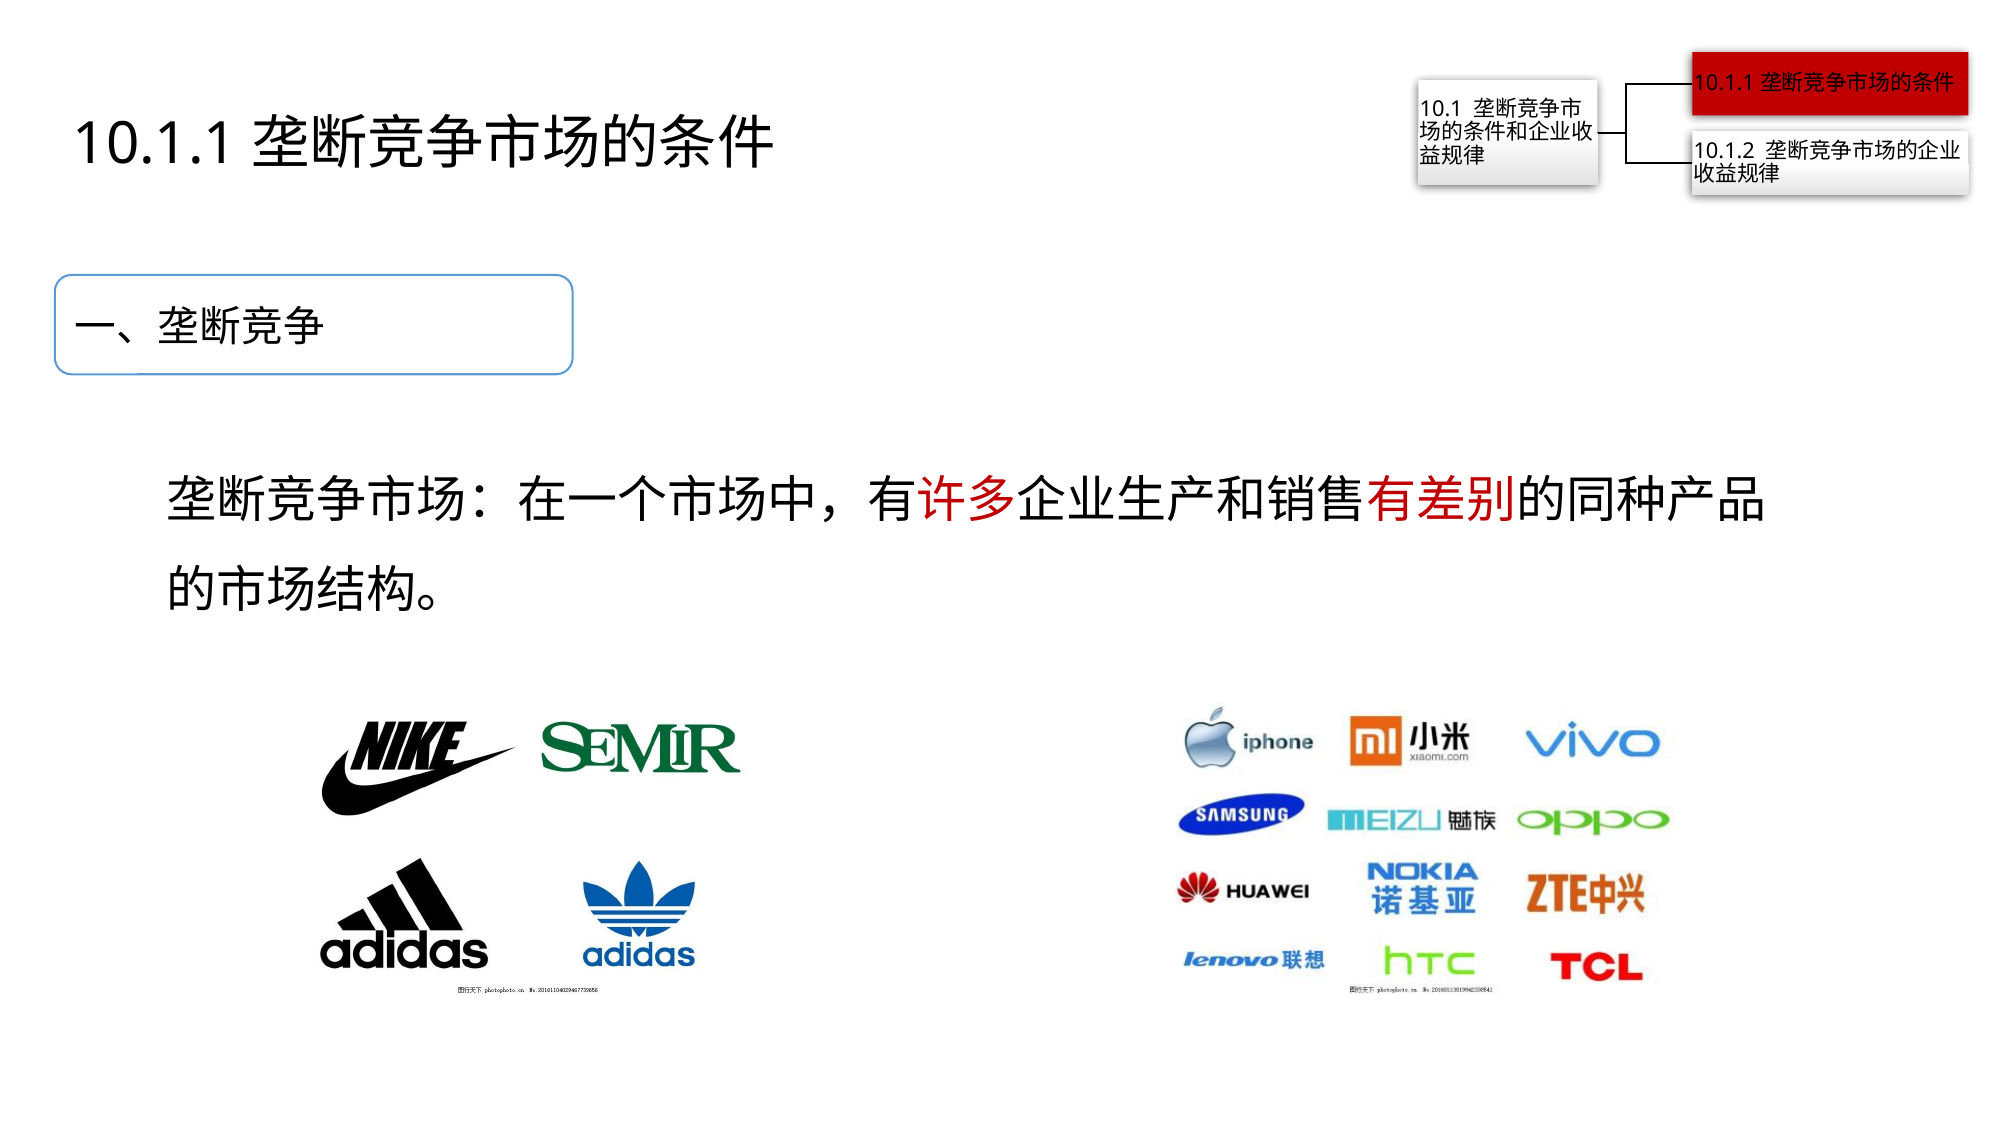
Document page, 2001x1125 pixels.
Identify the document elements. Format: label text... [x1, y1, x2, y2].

picture [271, 677, 779, 994]
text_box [1418, 0, 1969, 289]
picture [1159, 677, 1678, 994]
text_box 10.1.1垄断竞争市场的条件 [54, 95, 1411, 184]
text_box 垄断竞争市场：在一个市场中，有许多企业生产和销售有差别的同种产品的市场结构。 [152, 430, 1824, 625]
text_box 一、垄断竞争 [53, 273, 574, 376]
